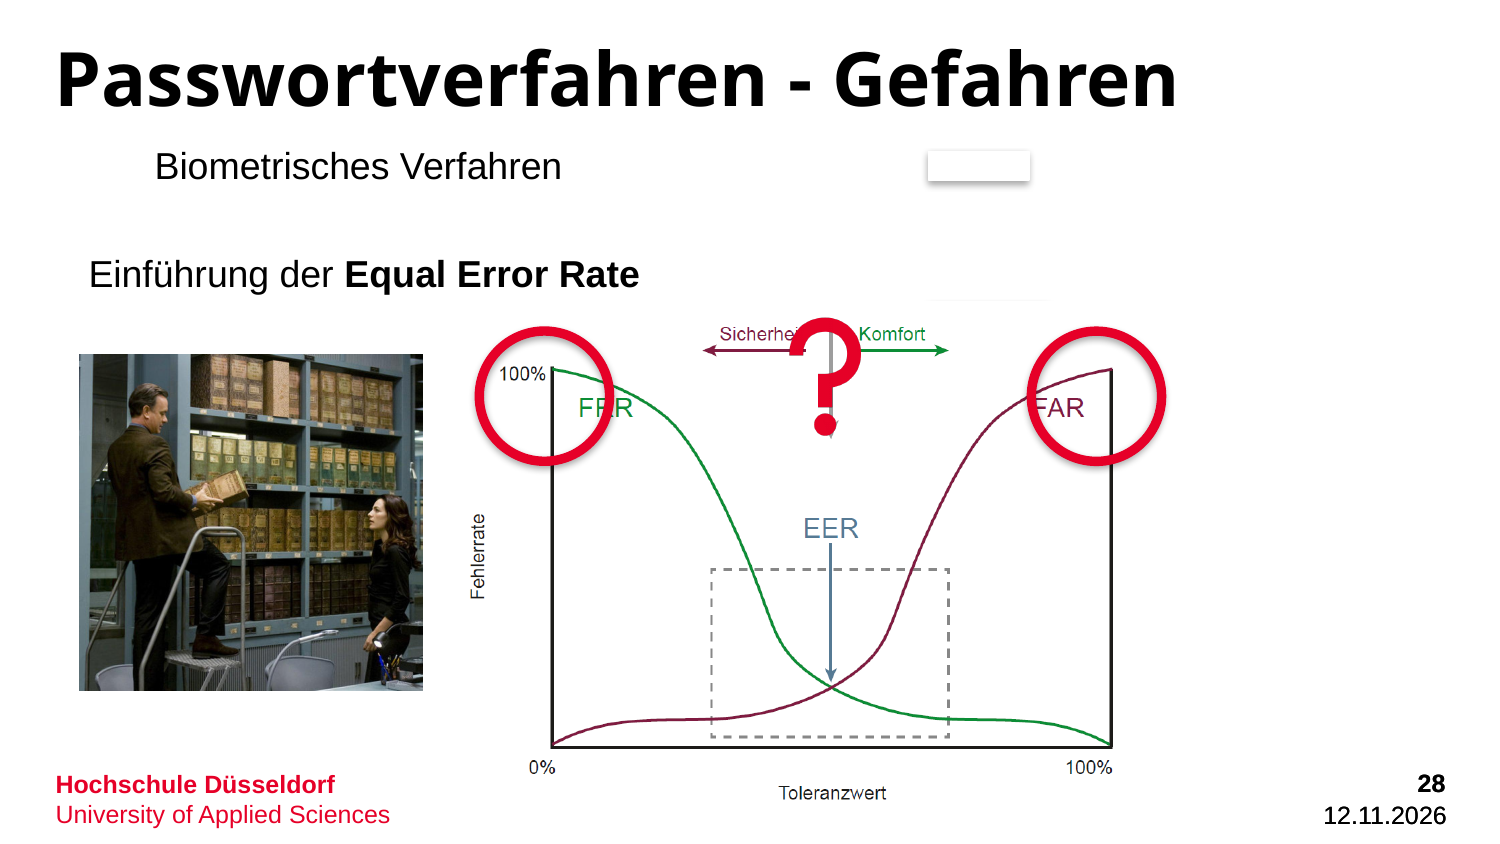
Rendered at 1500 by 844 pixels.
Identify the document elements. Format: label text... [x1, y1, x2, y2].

picture [445, 300, 1162, 815]
picture [79, 354, 424, 691]
text_box Einführung der Equal Error Rate [73, 242, 761, 303]
text_box 23.09.2022 [1305, 785, 1463, 844]
title Passwortverfahren - Gefahren [39, 24, 1461, 160]
text_box Biometrisches Verfahren [139, 134, 1381, 285]
text_box 28 [1283, 759, 1461, 815]
